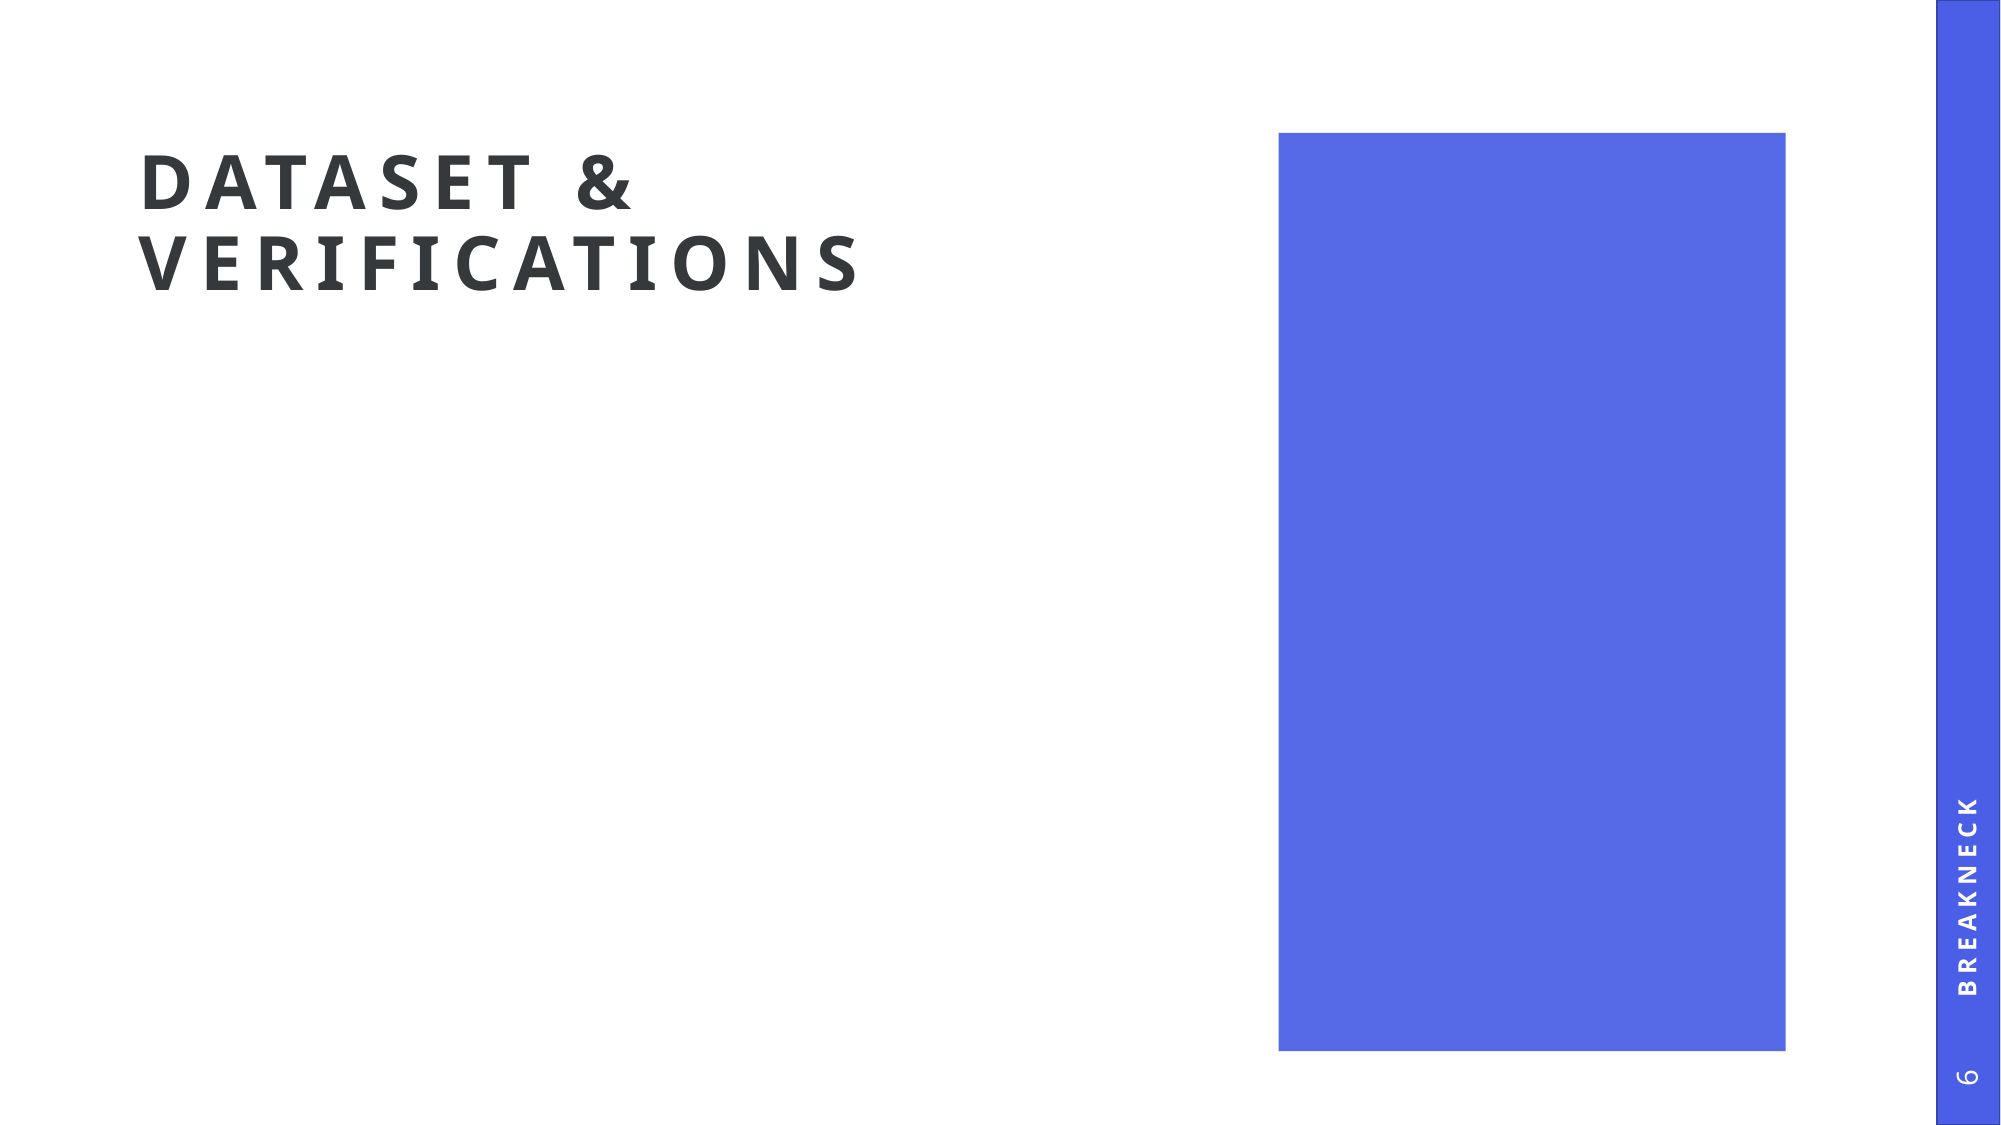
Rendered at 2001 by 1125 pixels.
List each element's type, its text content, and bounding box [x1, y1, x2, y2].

slide_number 6 [1937, 1032, 2000, 1125]
title Dataset & verifications [139, 145, 1082, 306]
footer breakneck [1937, 0, 2000, 1032]
